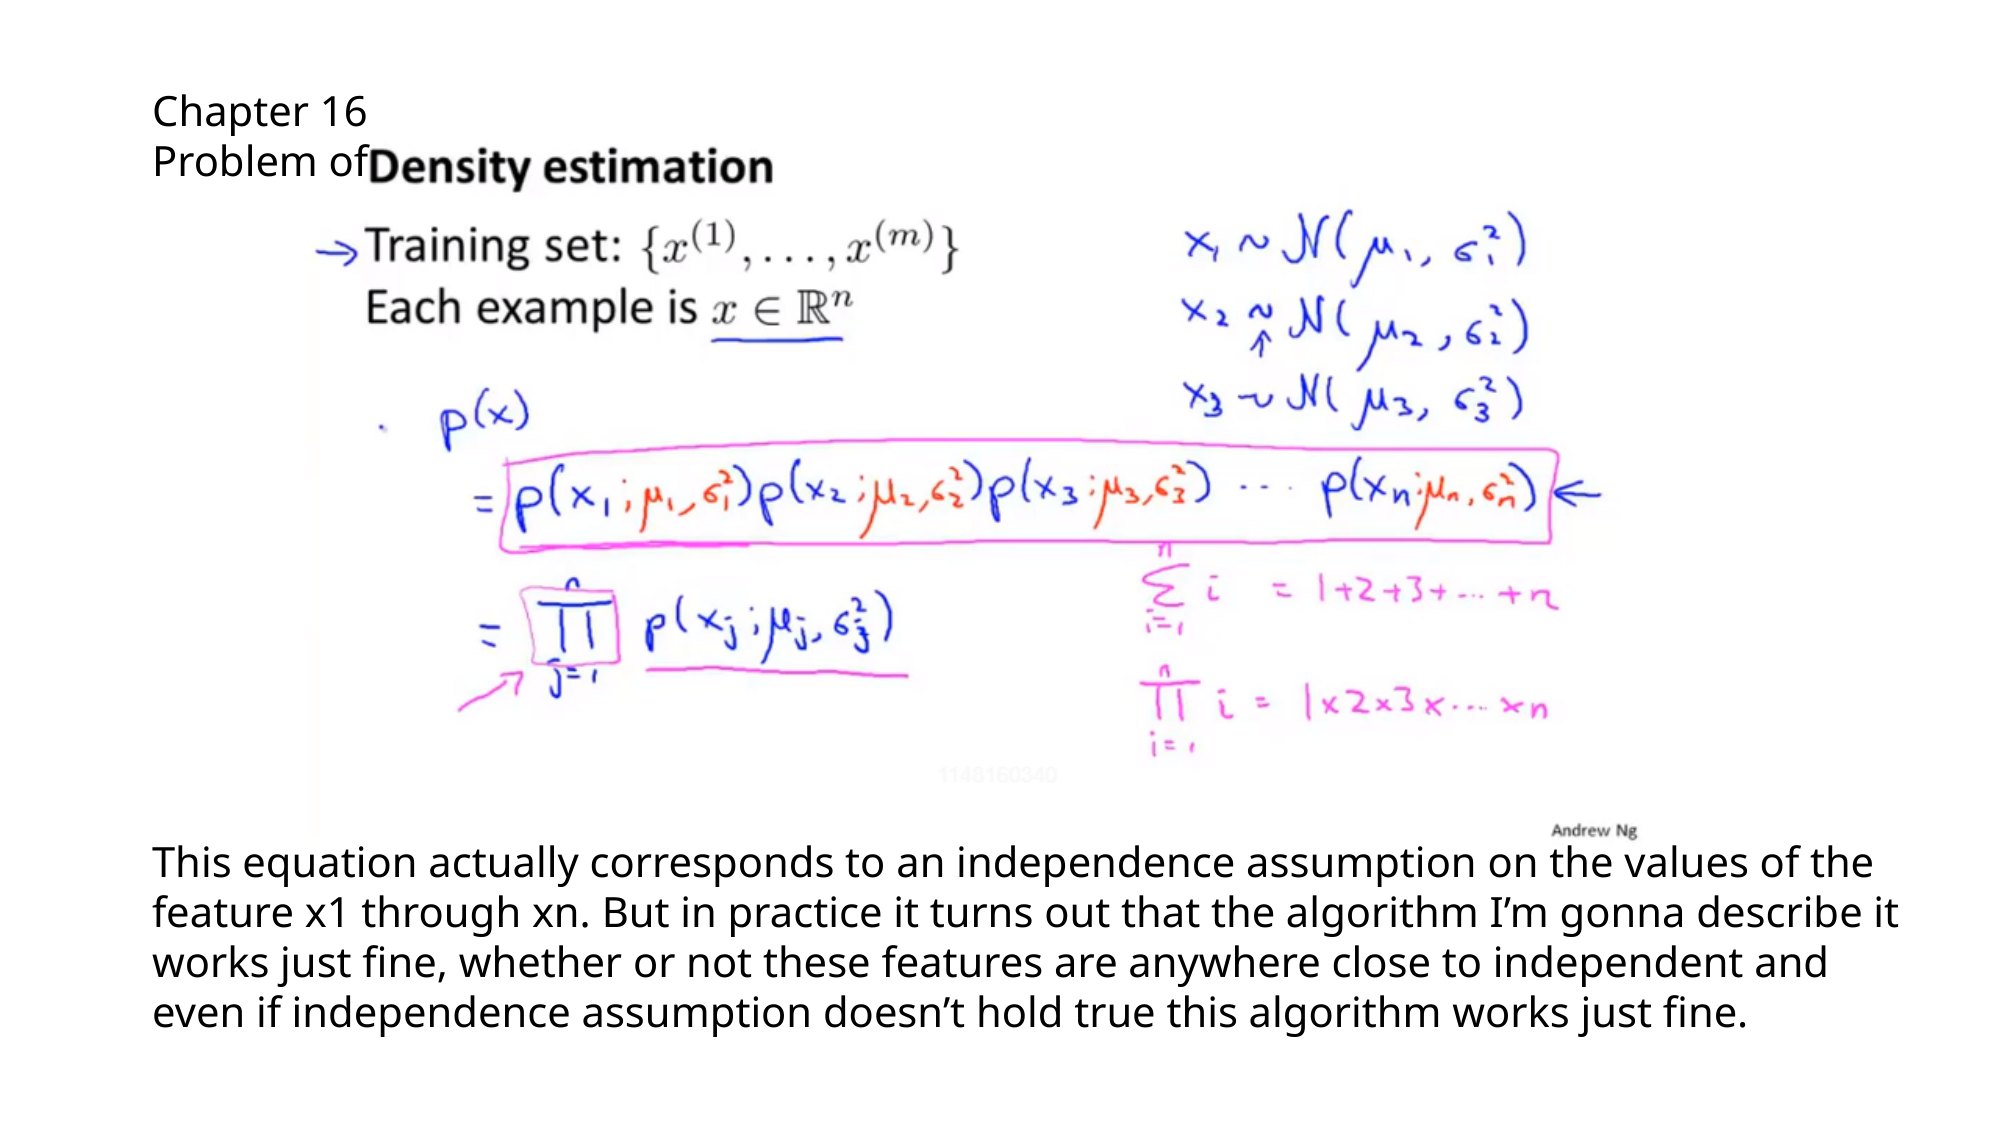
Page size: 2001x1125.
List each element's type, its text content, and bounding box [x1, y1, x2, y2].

picture [277, 119, 1723, 850]
text_box Chapter 16 Problem of This equation actually corresponds to an independence assumption on the values of the feature x1 through xn. But in practice it turns out that the algorithm I’m gonna describe it works just fine, whether or not these features are anywhere close to independent and even if independence assumption doesn’t hold true this algorithm works just fine. [137, 77, 1926, 1043]
